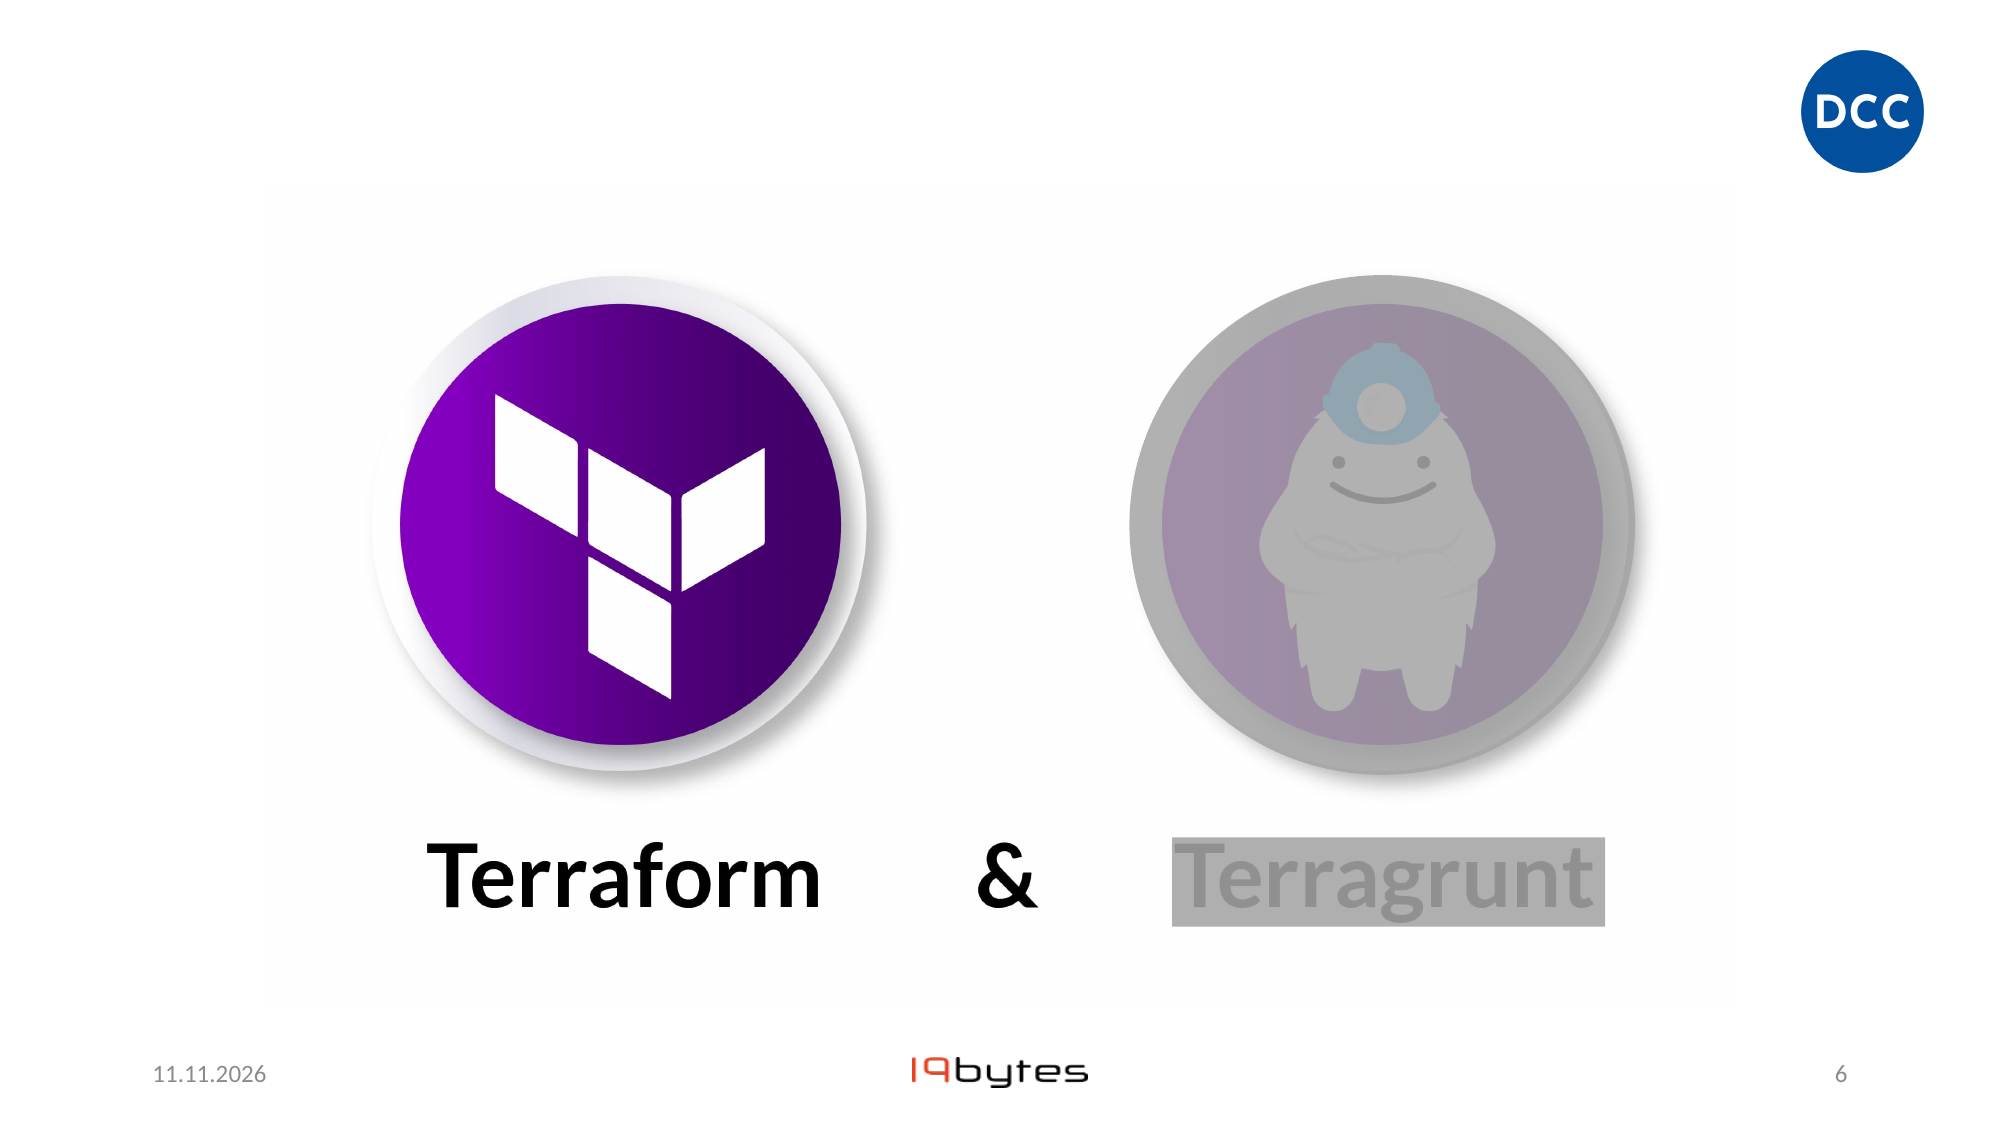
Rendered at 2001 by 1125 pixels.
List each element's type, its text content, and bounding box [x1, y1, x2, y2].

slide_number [137, 1042, 588, 1103]
slide_number 5 [1412, 1042, 1863, 1103]
picture [1801, 50, 1924, 173]
picture [912, 1057, 1088, 1088]
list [265, 183, 1735, 1010]
